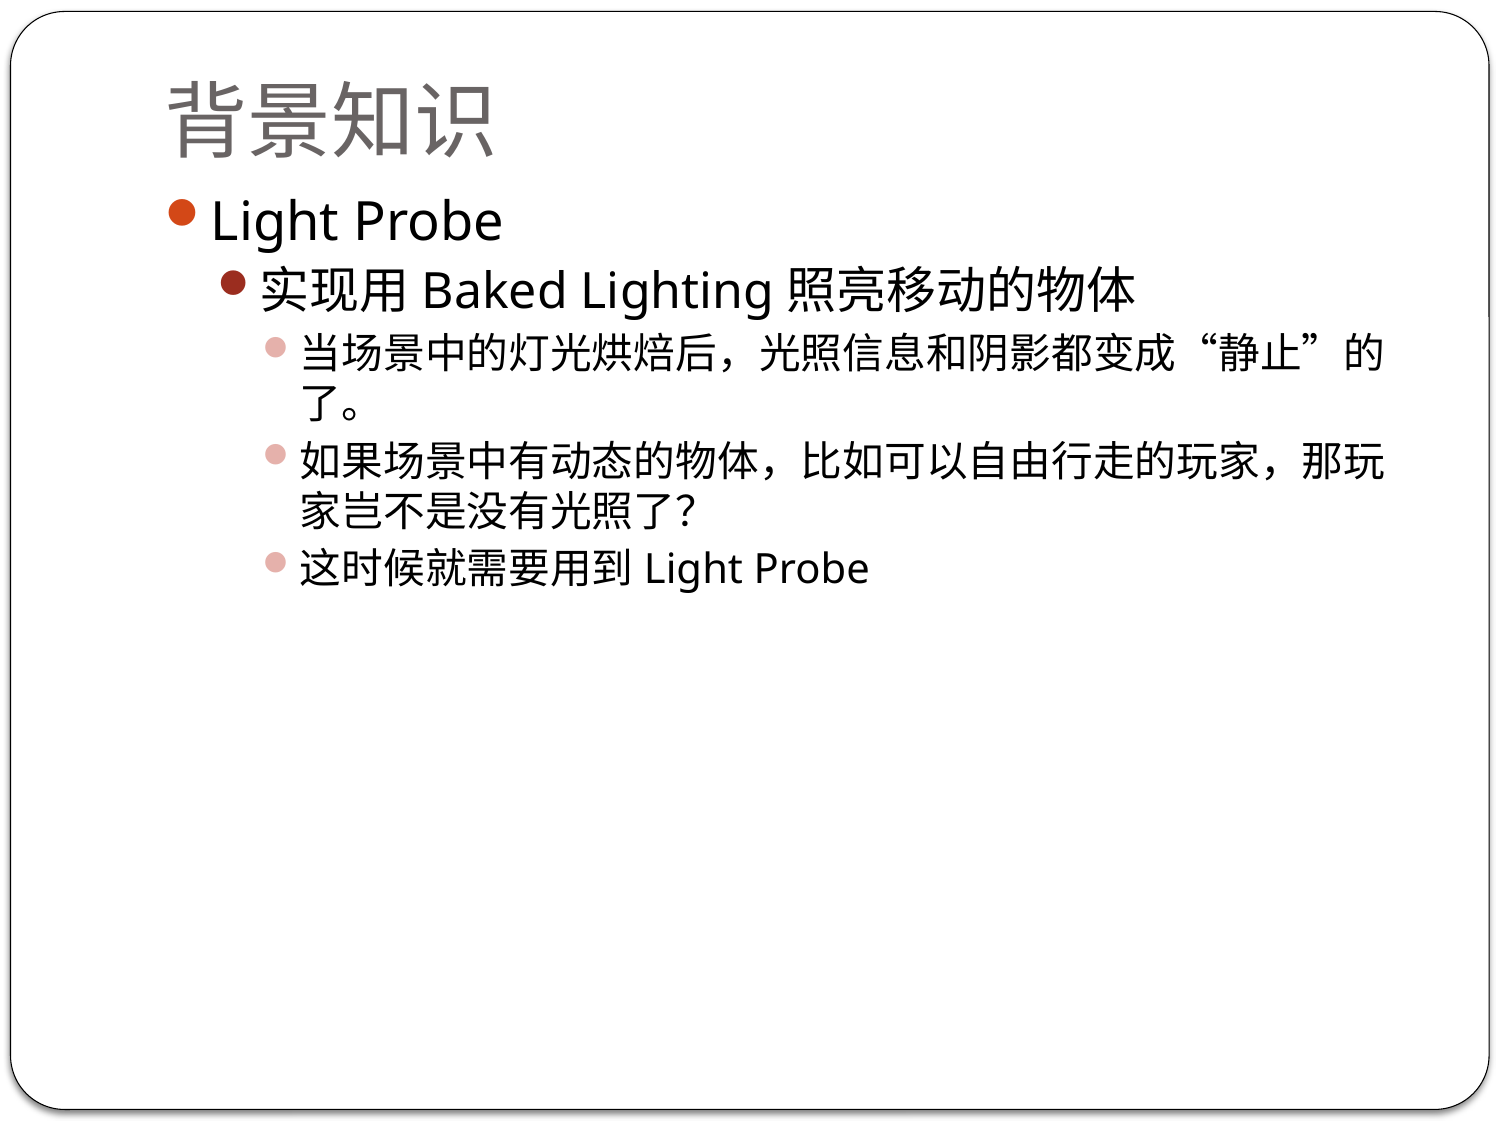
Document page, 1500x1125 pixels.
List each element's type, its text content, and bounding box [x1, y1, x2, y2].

title 背景知识 [150, 0, 1425, 178]
list Light Probe 实现用Baked Lighting照亮移动的物体 当场景中的灯光烘焙后，光照信息和阴影都变成“静止”的了。 如果场景中有动态的物体，比如可以自由行走的玩家，那玩家岂不是没有光照了？ 这时候就需要用到Light Probe [150, 178, 1425, 929]
